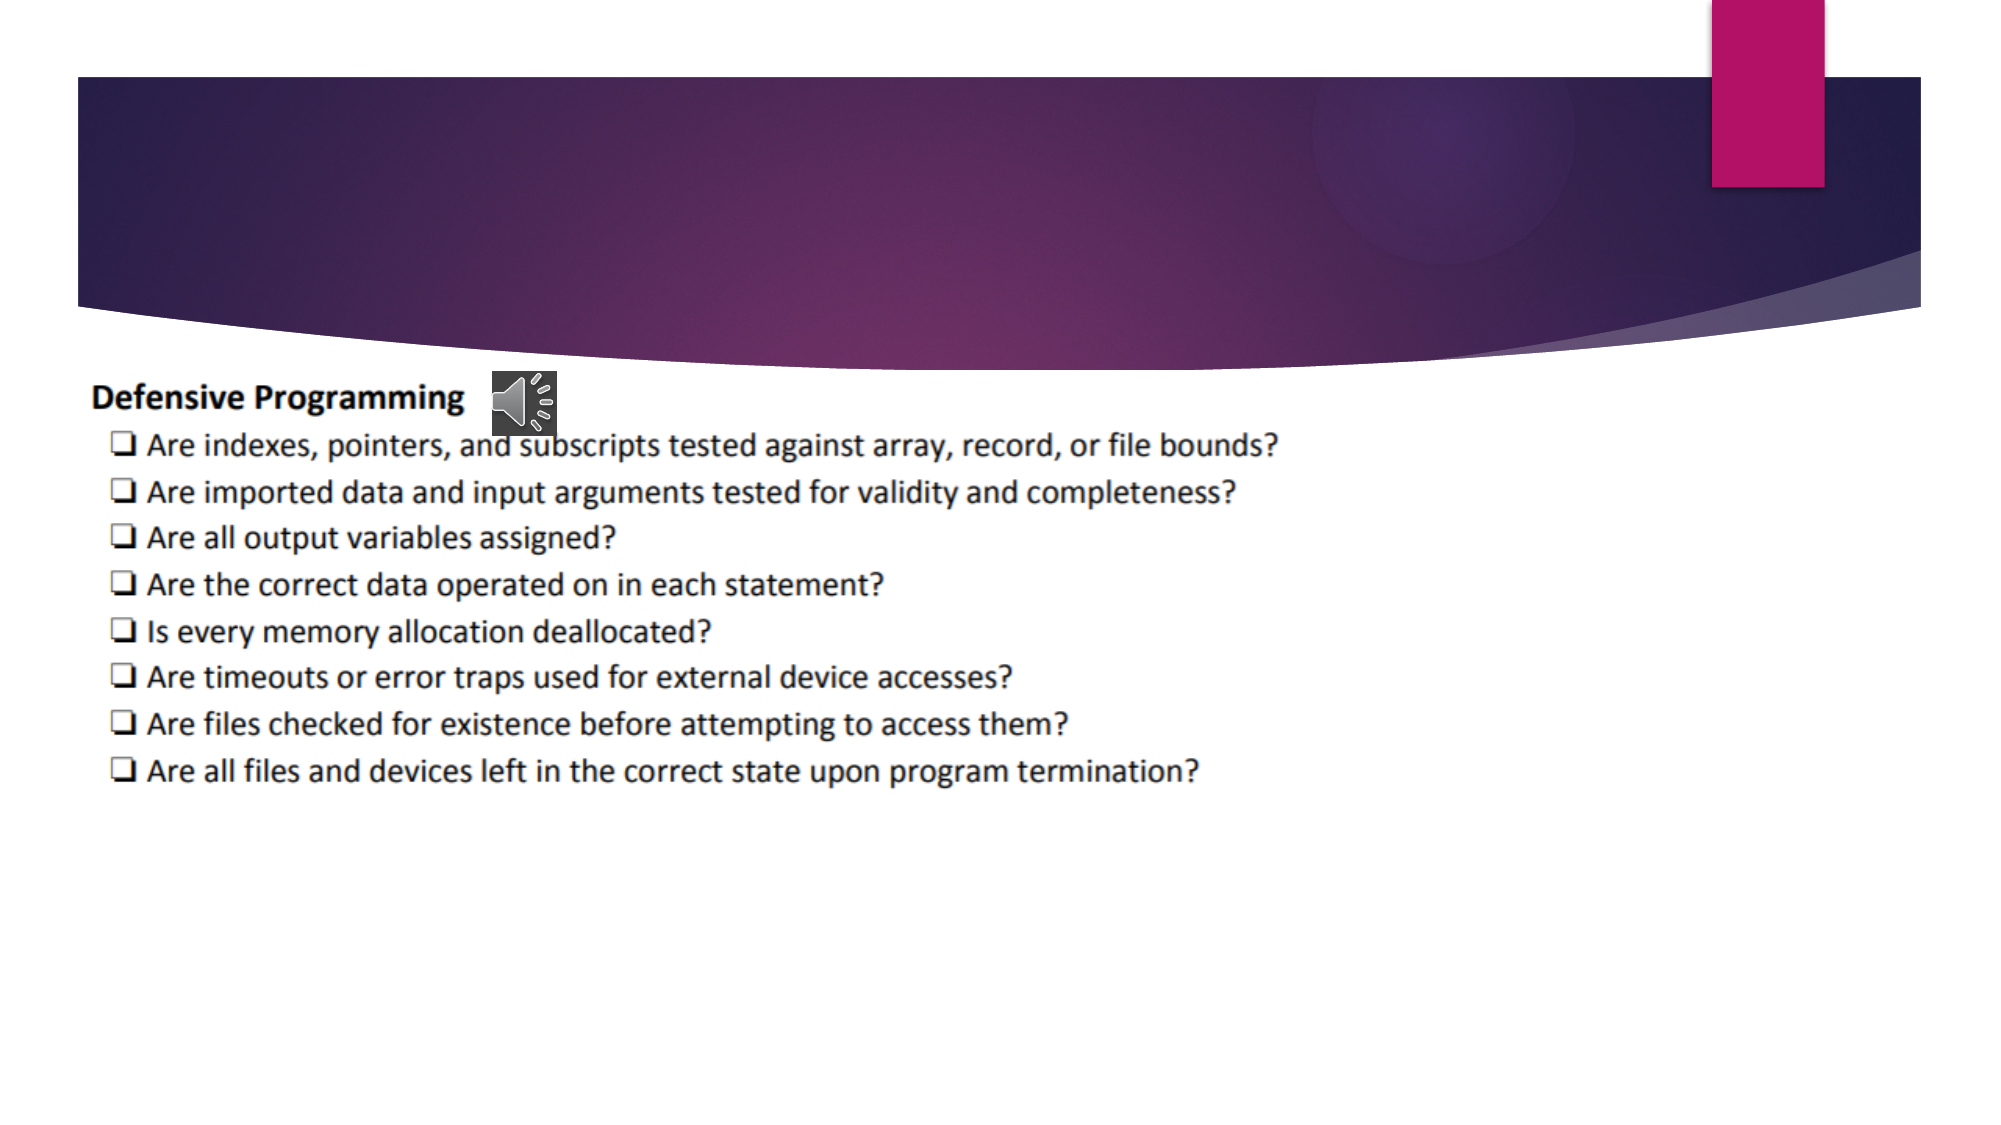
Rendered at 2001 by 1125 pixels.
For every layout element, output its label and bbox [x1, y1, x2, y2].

picture [51, 370, 1358, 804]
